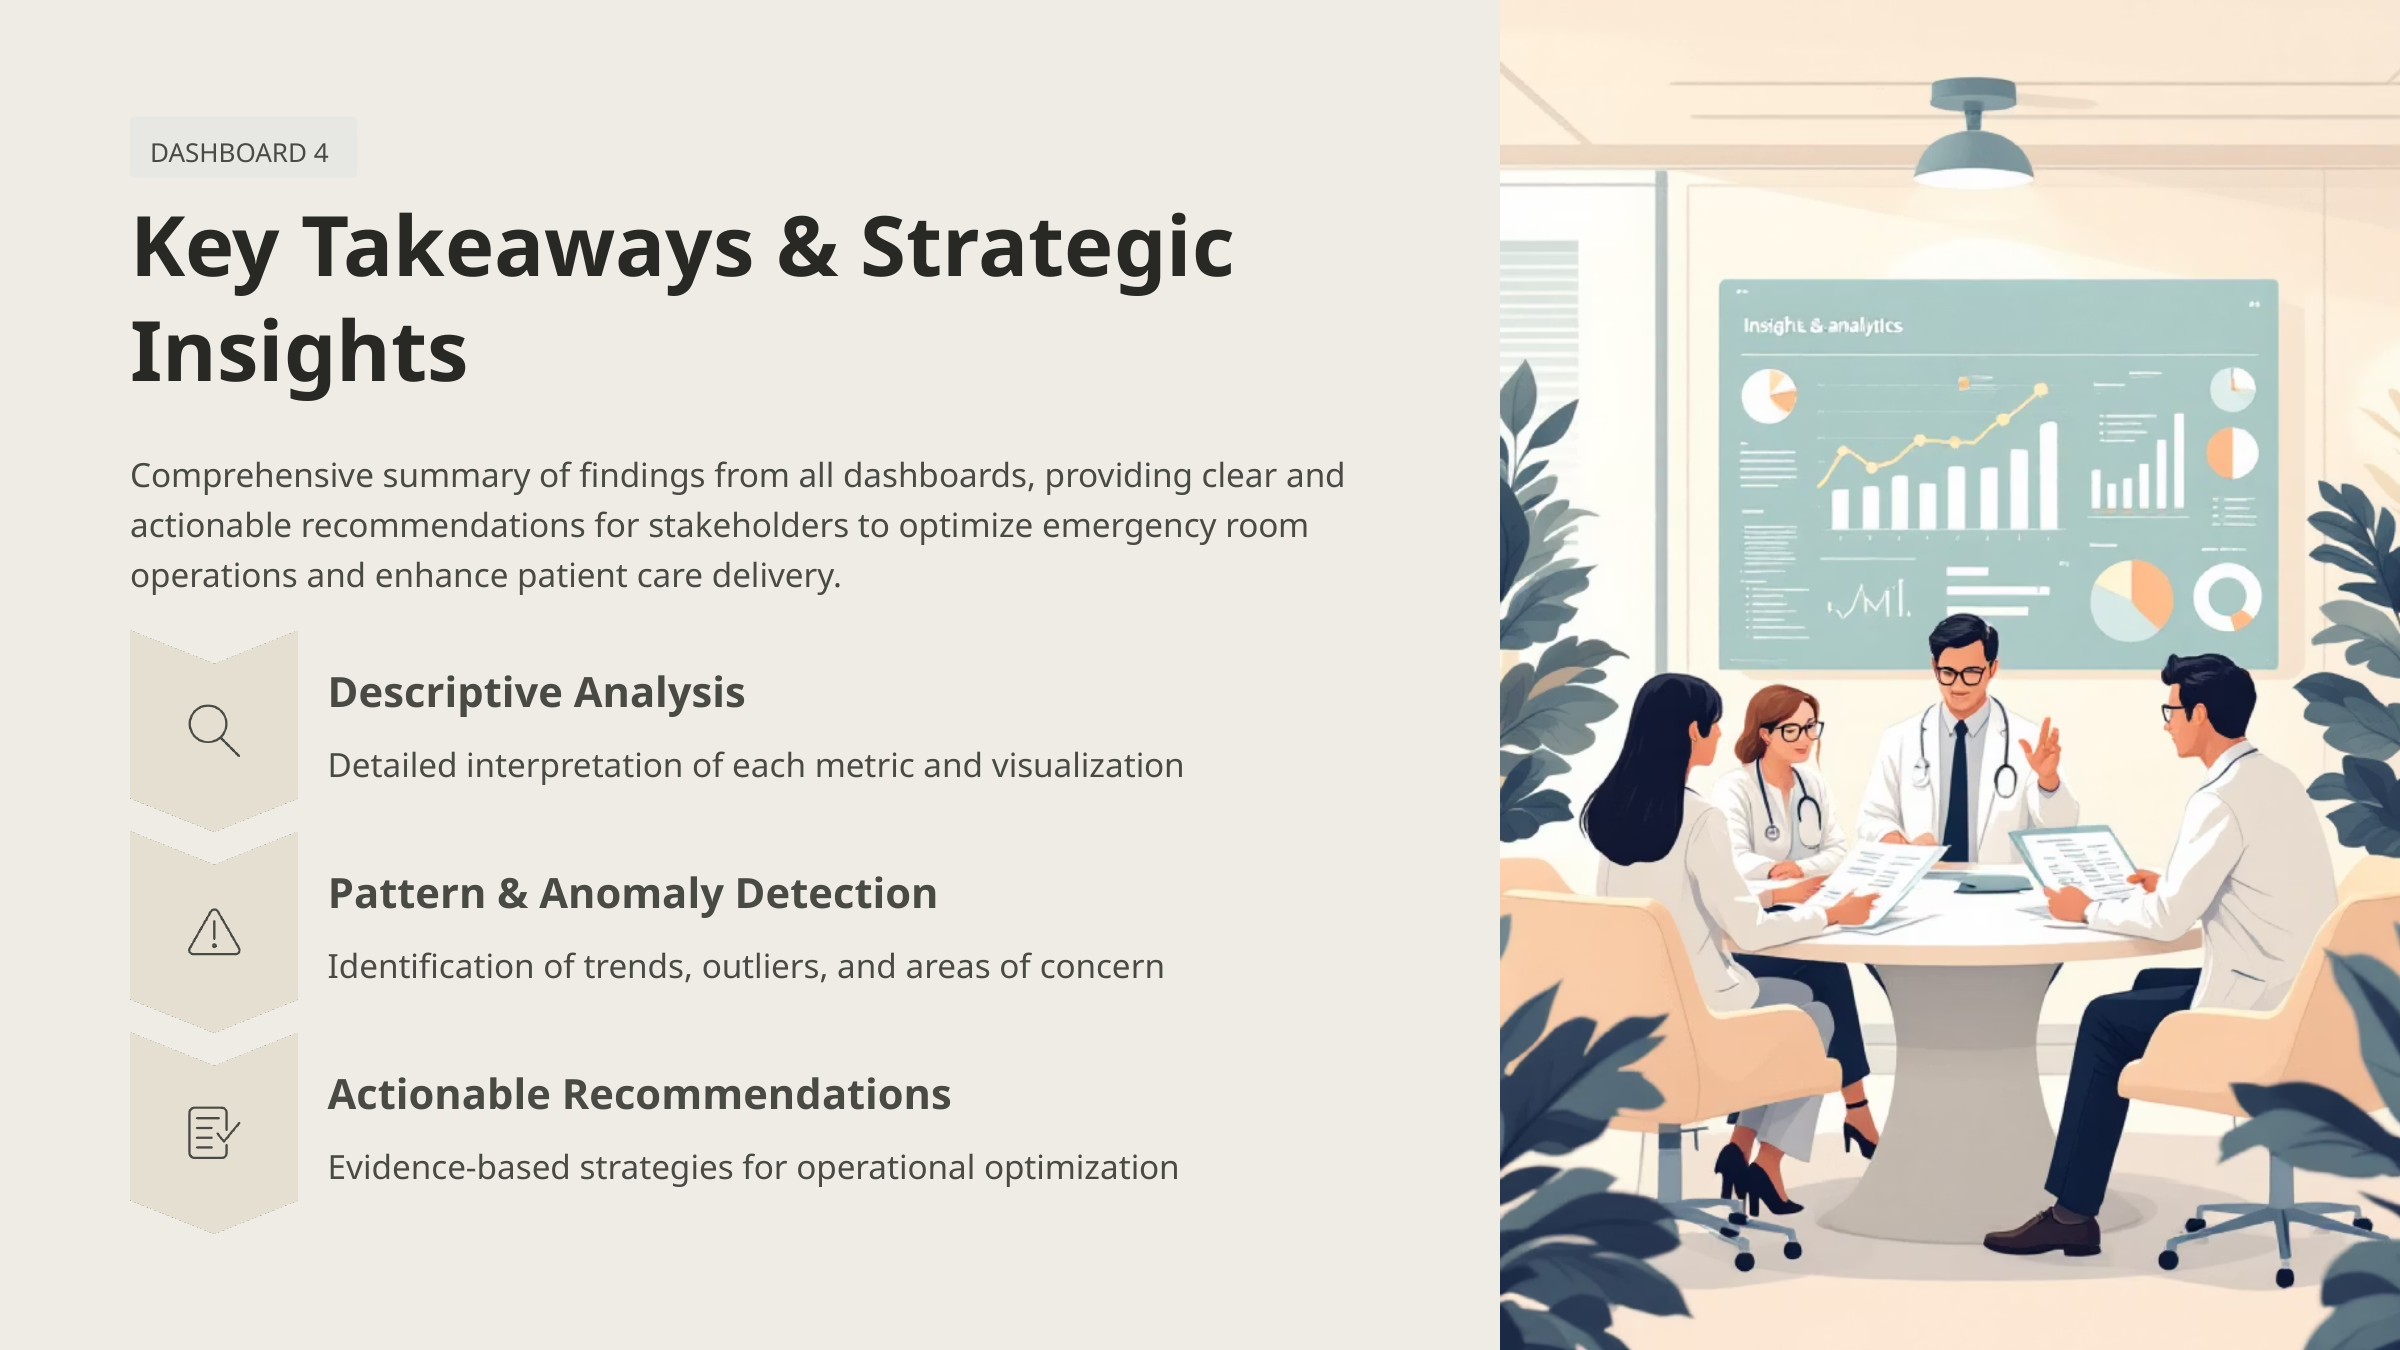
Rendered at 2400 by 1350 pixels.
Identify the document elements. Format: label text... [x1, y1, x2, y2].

text_box Comprehensive summary of findings from all dashboards, providing clear and actionable recommendations for stakeholders to optimize emergency room operations and enhance patient care delivery. [130, 443, 1370, 597]
text_box Descriptive Analysis [327, 664, 747, 717]
text_box Actionable Recommendations [327, 1065, 890, 1119]
text_box Detailed interpretation of each metric and visualization [327, 734, 1370, 786]
text_box Pattern & Anomaly Detection [327, 864, 880, 918]
picture [1499, 0, 2400, 1350]
text_box Evidence-based strategies for operational optimization [327, 1136, 1370, 1188]
text_box [130, 116, 358, 178]
text_box Identification of trends, outliers, and areas of concern [327, 935, 1370, 987]
picture [130, 630, 298, 1234]
text_box DASHBOARD 4 [150, 126, 337, 168]
text_box Key Takeaways & Strategic Insights [130, 189, 1370, 399]
